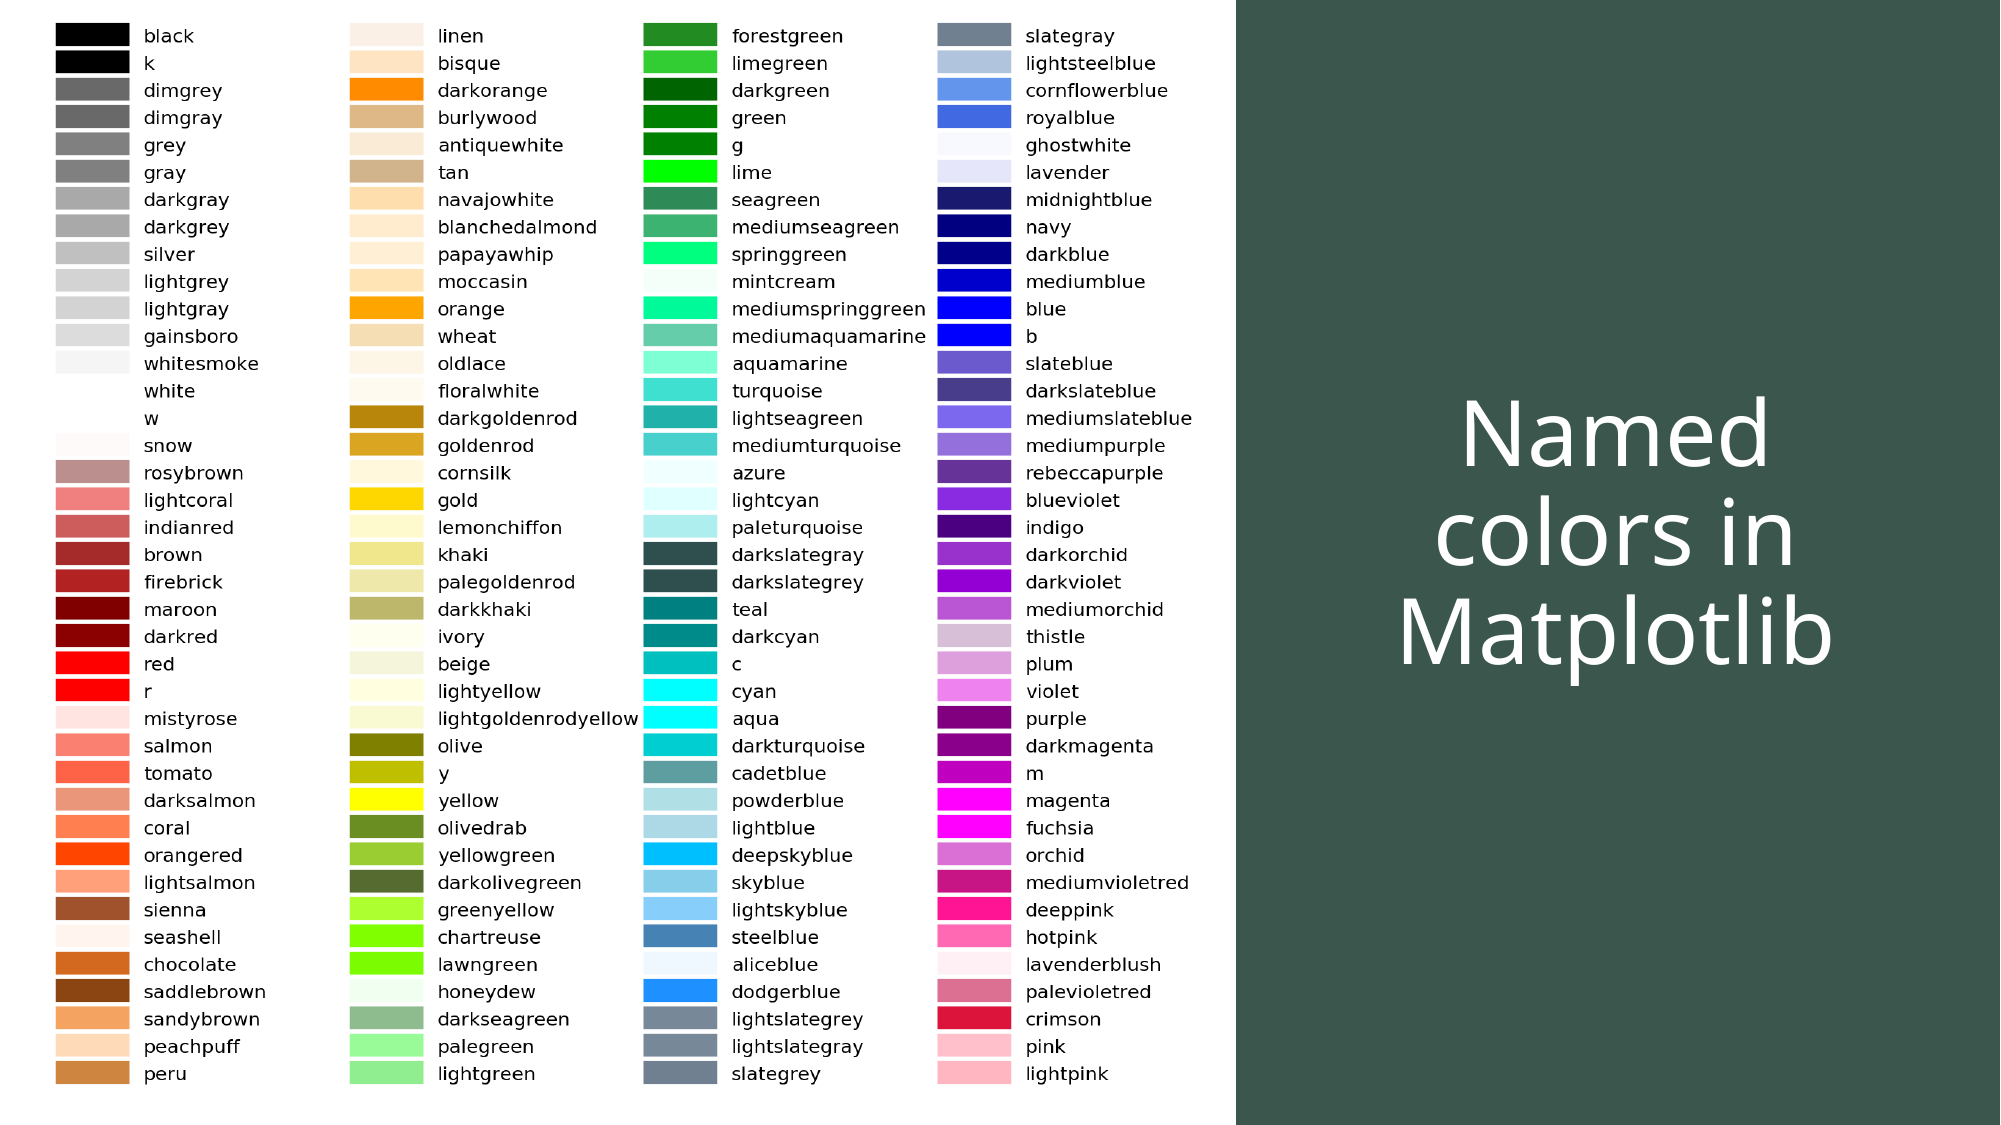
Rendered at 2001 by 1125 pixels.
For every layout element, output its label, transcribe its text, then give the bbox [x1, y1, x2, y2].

picture [0, 0, 1236, 1125]
title Named colors in Matplotlib [1337, 104, 1895, 968]
text_box [1236, 0, 2000, 1125]
